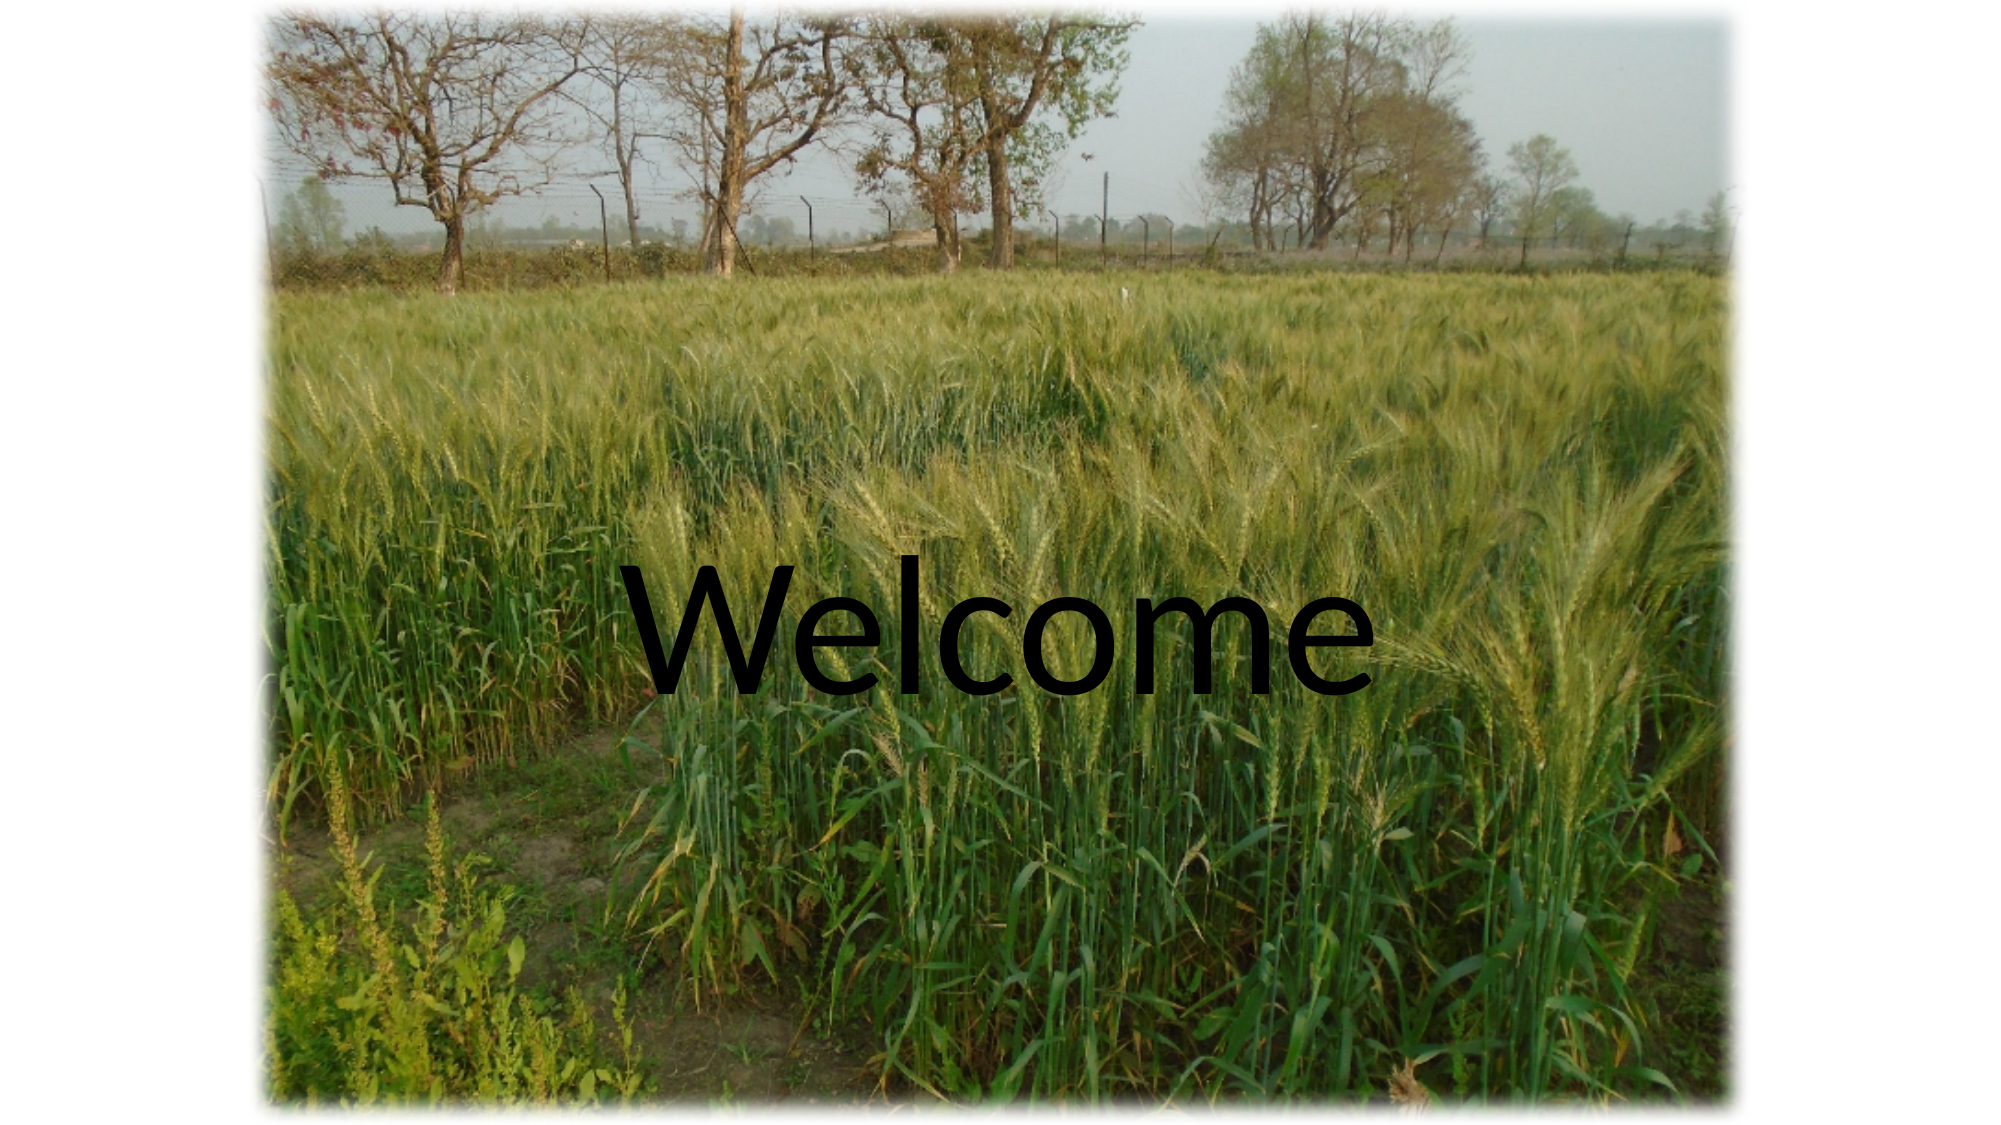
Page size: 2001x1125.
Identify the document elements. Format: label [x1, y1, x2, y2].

picture [249, 0, 1750, 1125]
